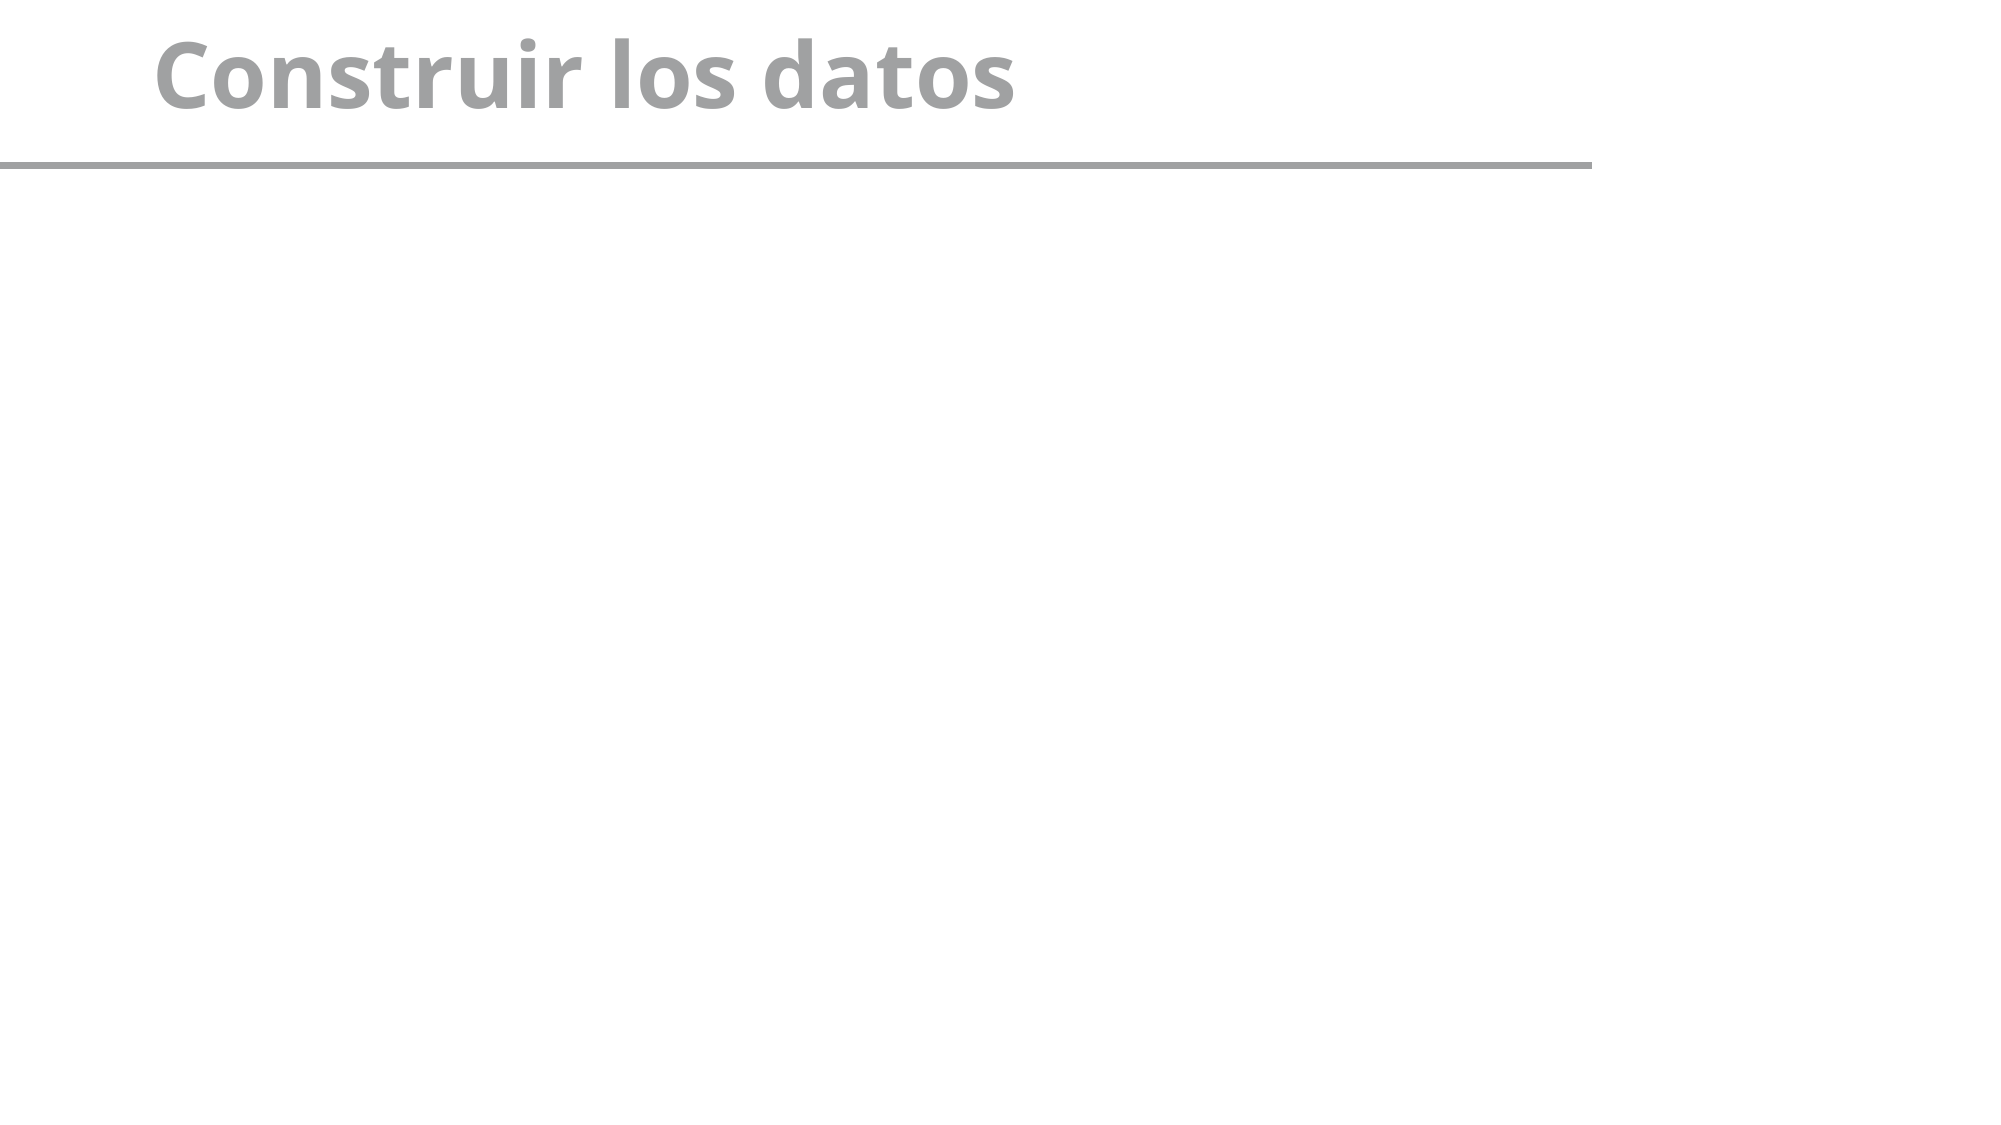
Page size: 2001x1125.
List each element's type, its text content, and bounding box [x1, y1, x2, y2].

text_box Construir los datos [137, 22, 1863, 139]
